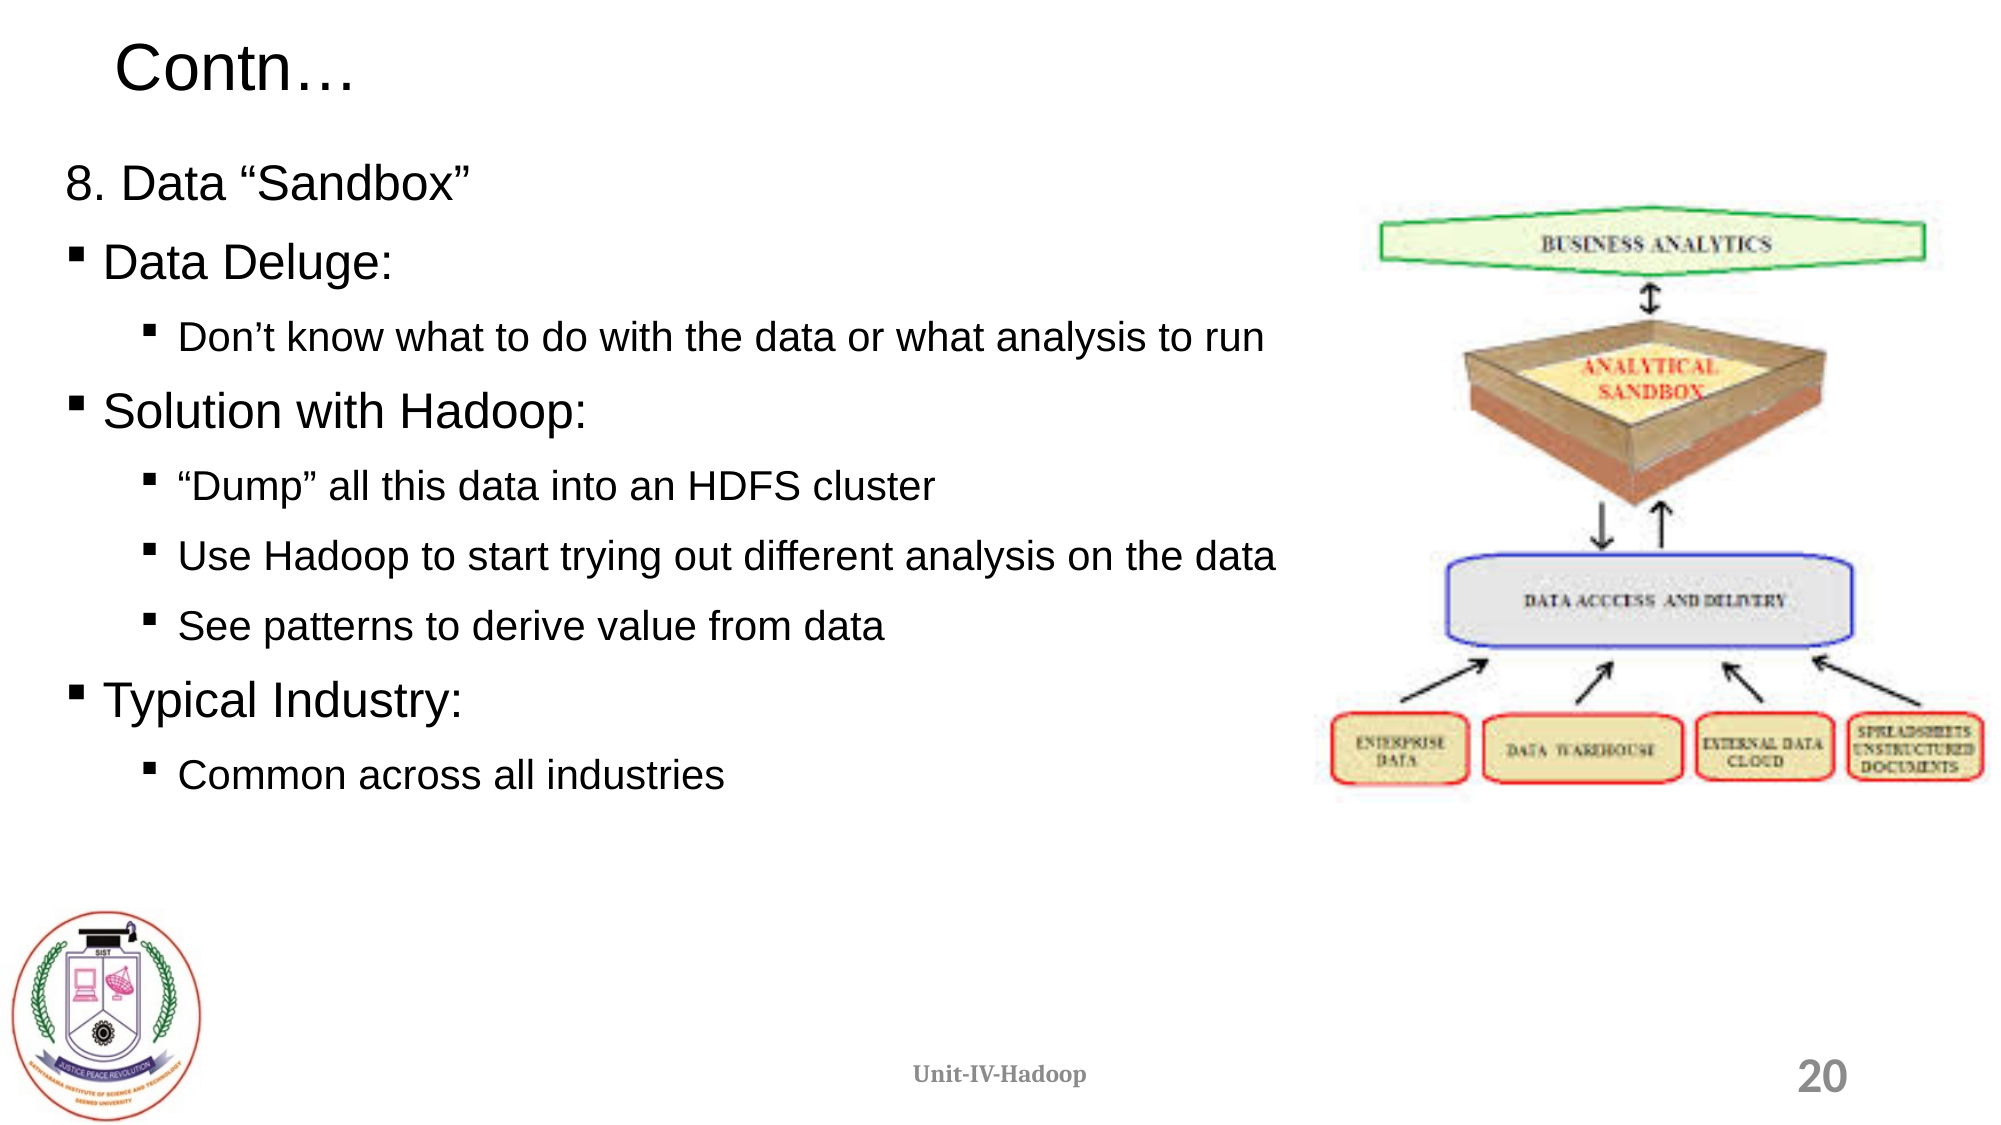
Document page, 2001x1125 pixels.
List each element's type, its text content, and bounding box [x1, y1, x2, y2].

slide_number 20 [1412, 1042, 1863, 1103]
picture [1314, 178, 2000, 804]
picture [0, 907, 213, 1125]
footer Unit-IV-Hadoop [662, 1042, 1338, 1103]
title Contn… [99, 0, 1900, 138]
list 8. Data “Sandbox” Data Deluge: Don’t know what to do with the data or what analysis to run Solution with Hadoop: “Dump” all this data into an HDFS cluster Use Hadoop to start trying out different analysis on the data See patterns to derive value from data Typical Industry: Common across all industries [50, 149, 1950, 1088]
